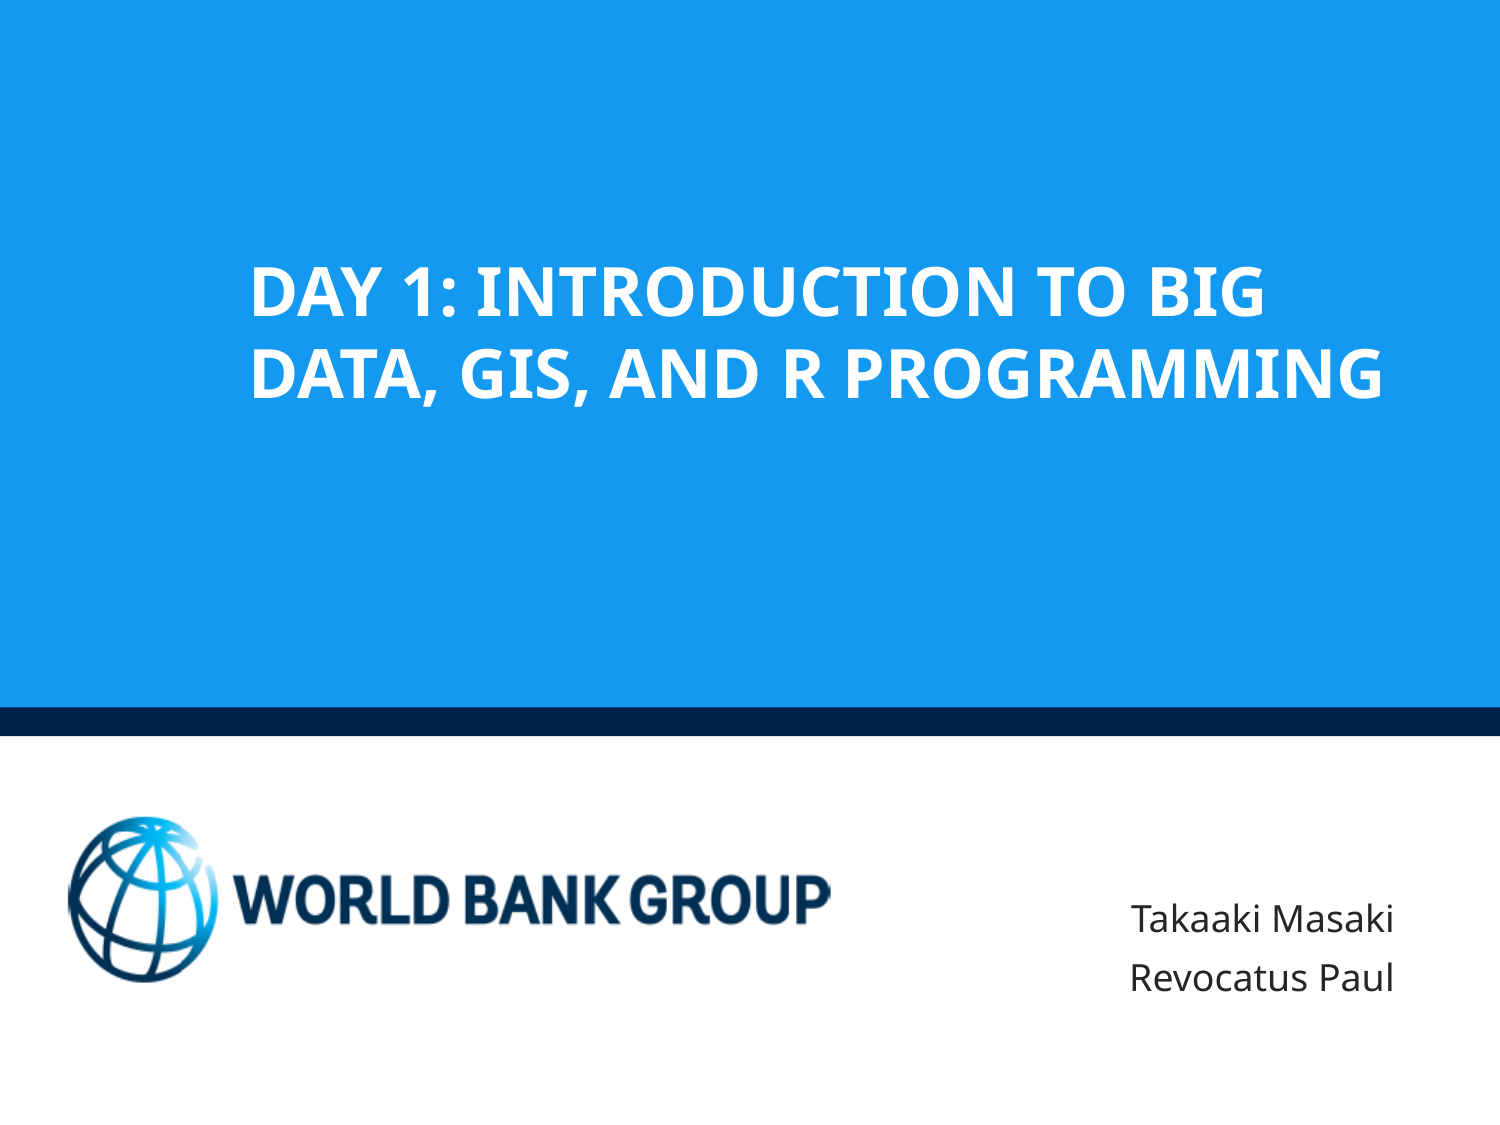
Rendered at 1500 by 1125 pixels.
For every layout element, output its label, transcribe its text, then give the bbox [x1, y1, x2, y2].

picture [27, 808, 871, 1000]
title day 1: Introduction to Big Data, GIS, and R programming [247, 194, 1393, 495]
list Takaaki Masaki Revocatus Paul [932, 770, 1395, 1000]
